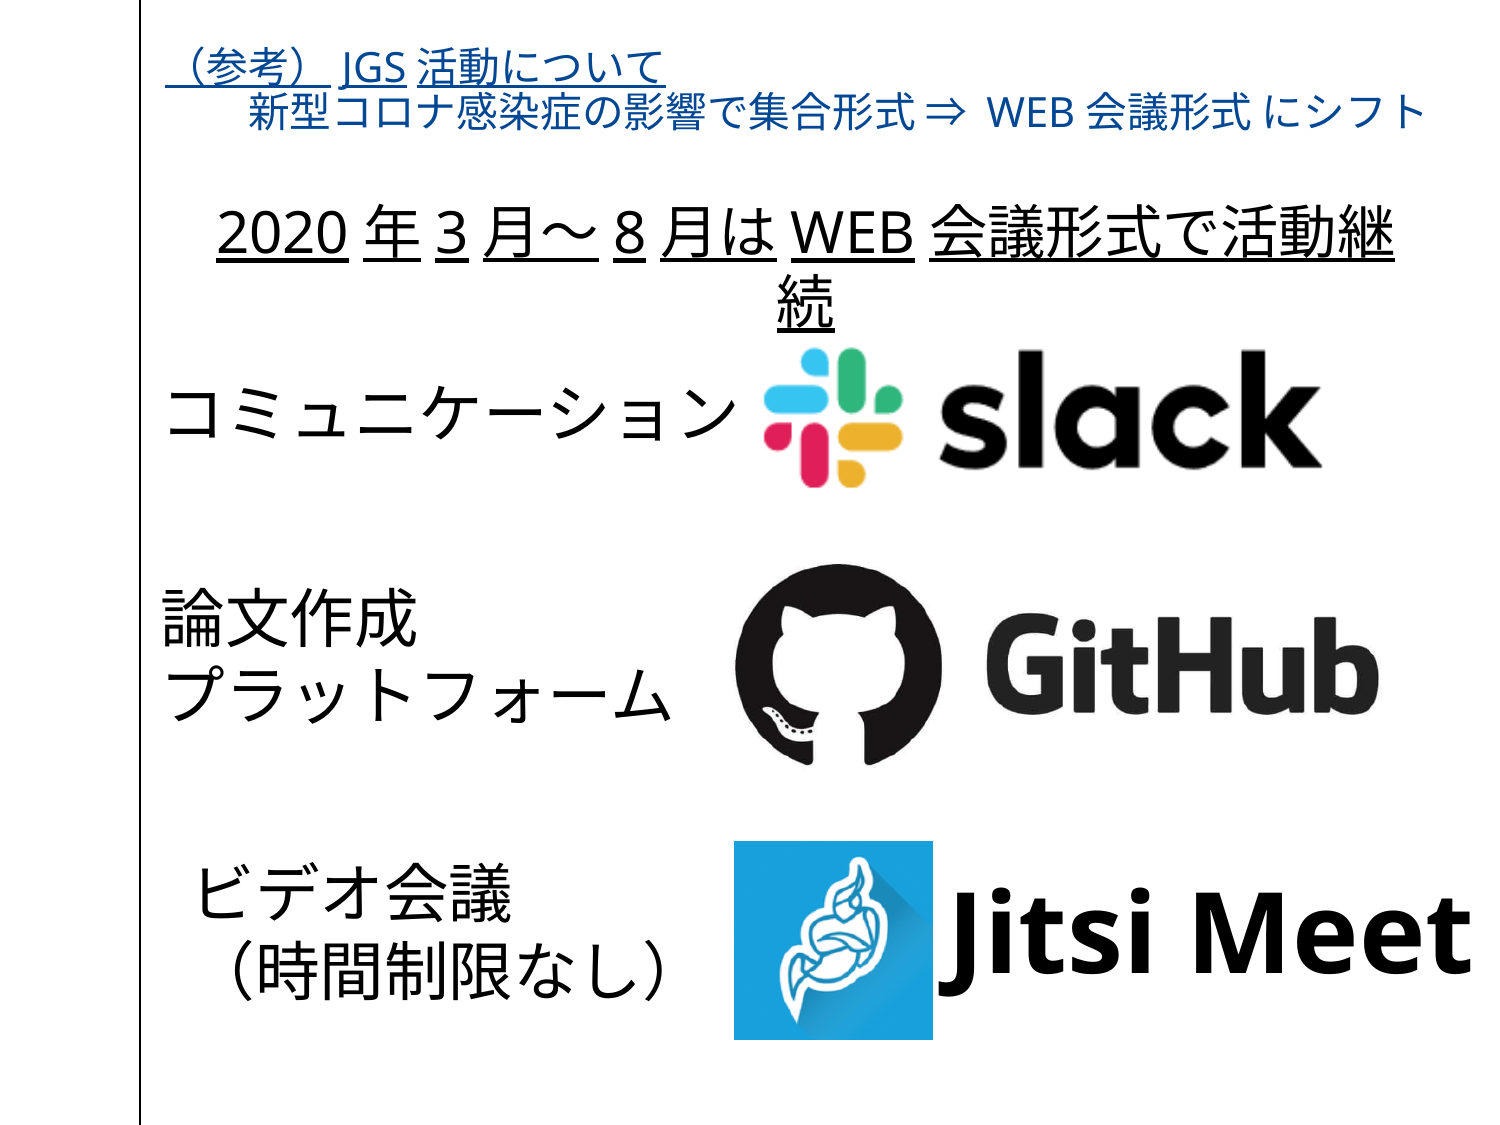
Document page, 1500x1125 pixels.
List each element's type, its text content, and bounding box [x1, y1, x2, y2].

text_box 2020年3月～8月はWEB会議形式で活動継続 [200, 188, 1412, 343]
picture [732, 838, 933, 1041]
picture [749, 332, 1334, 494]
picture [727, 553, 1385, 772]
title （参考）JGS活動について 新型コロナ感染症の影響で集合形式 ⇒ WEB会議形式 にシフト [164, 38, 1452, 160]
text_box 論文作成 プラットフォーム [145, 570, 727, 740]
text_box Jitsi Meet [933, 853, 1492, 1004]
text_box ビデオ会議 （時間制限なし） [175, 845, 732, 1016]
text_box コミュニケーション [145, 364, 749, 458]
